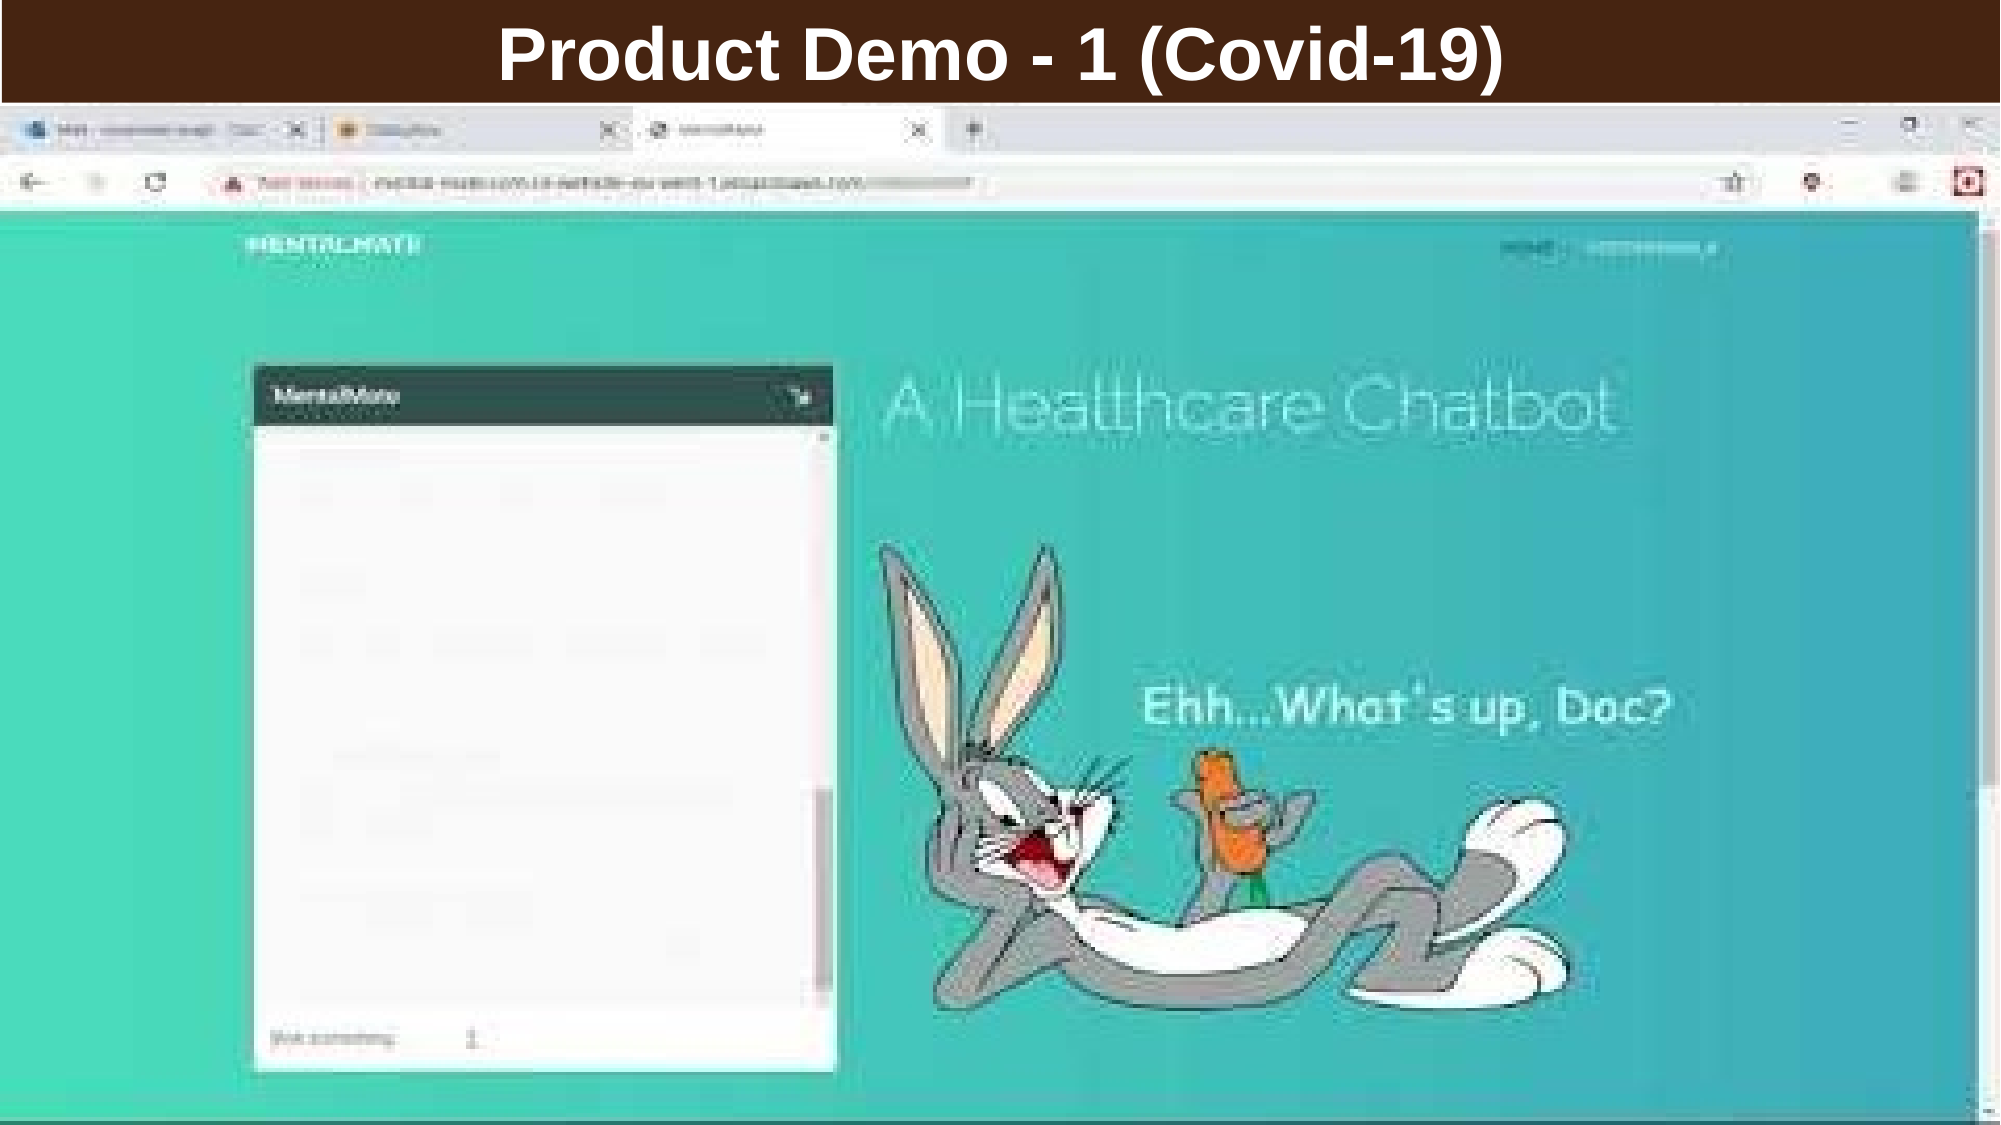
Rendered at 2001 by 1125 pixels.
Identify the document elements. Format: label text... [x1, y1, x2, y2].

text_box Product Demo - 1 (Covid-19) [1, 0, 2000, 103]
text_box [5, 111, 1996, 1121]
